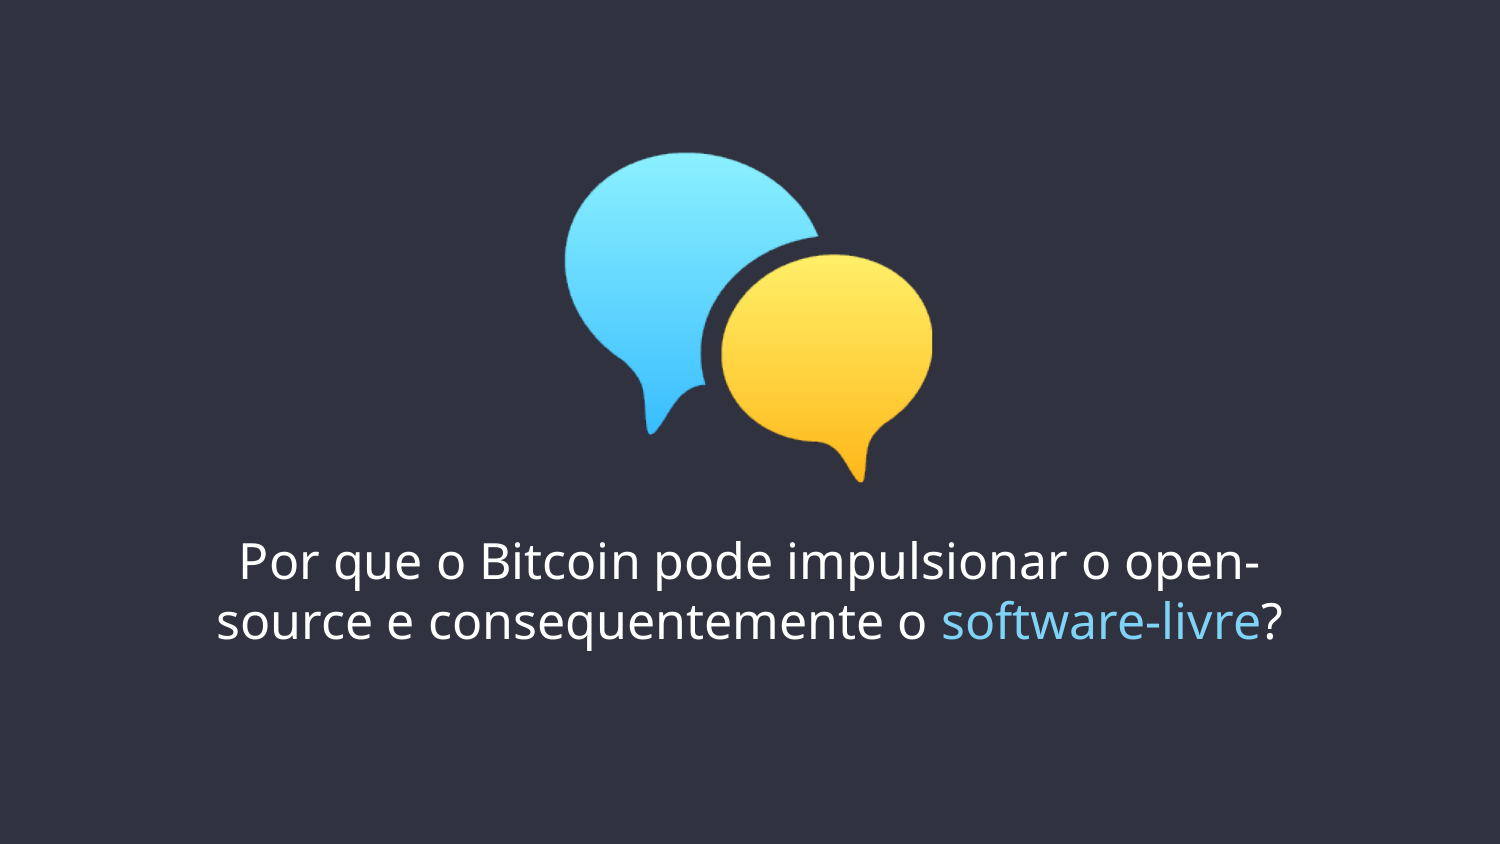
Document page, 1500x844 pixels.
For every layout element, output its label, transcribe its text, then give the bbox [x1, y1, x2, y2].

picture [549, 117, 951, 519]
title Por que o Bitcoin pode impulsionar o open-source e consequentemente o software-livre? [195, 518, 1305, 665]
